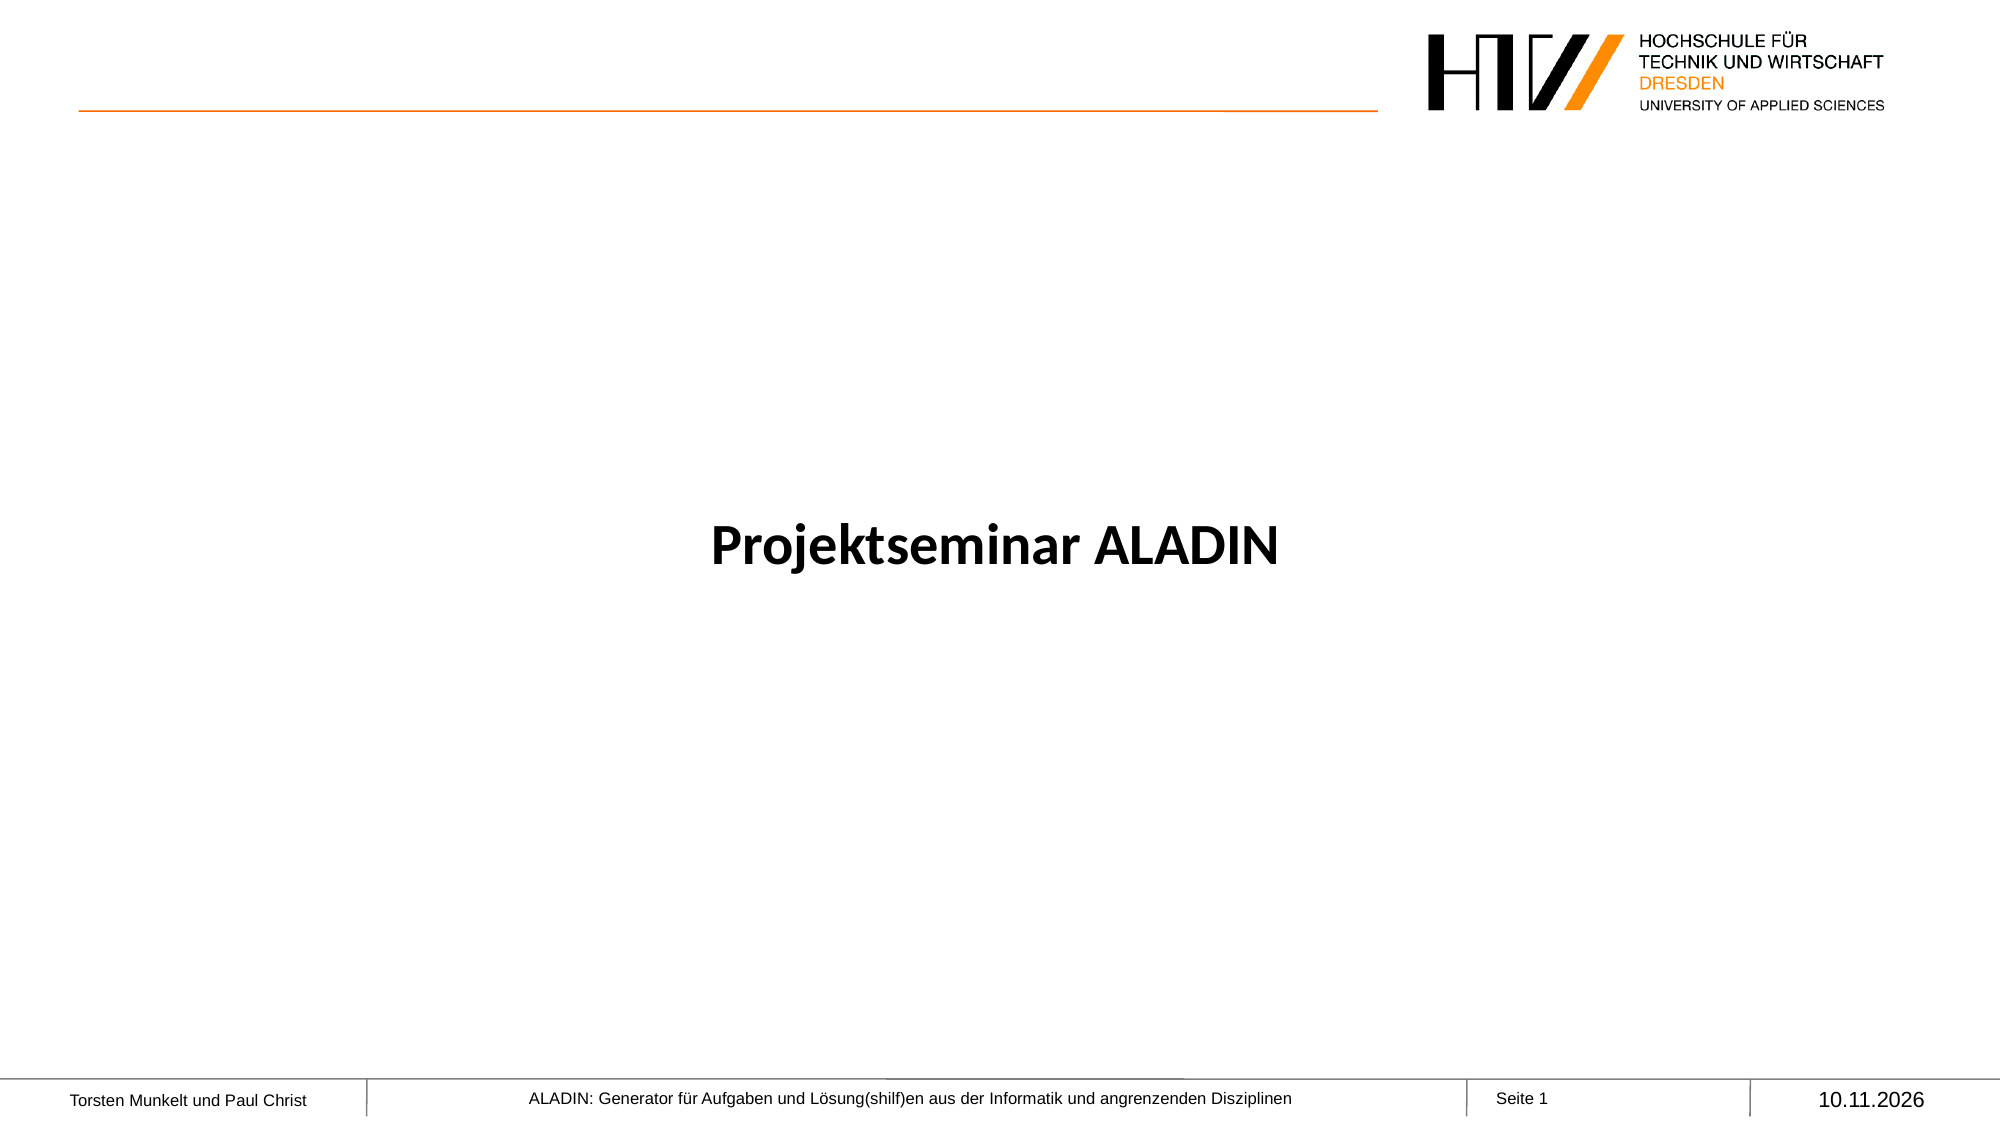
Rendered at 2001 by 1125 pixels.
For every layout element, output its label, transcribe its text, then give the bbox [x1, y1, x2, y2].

list Projektseminar ALADIN [94, 172, 1898, 1035]
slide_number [1803, 1080, 1981, 1116]
picture [1425, 31, 1887, 111]
